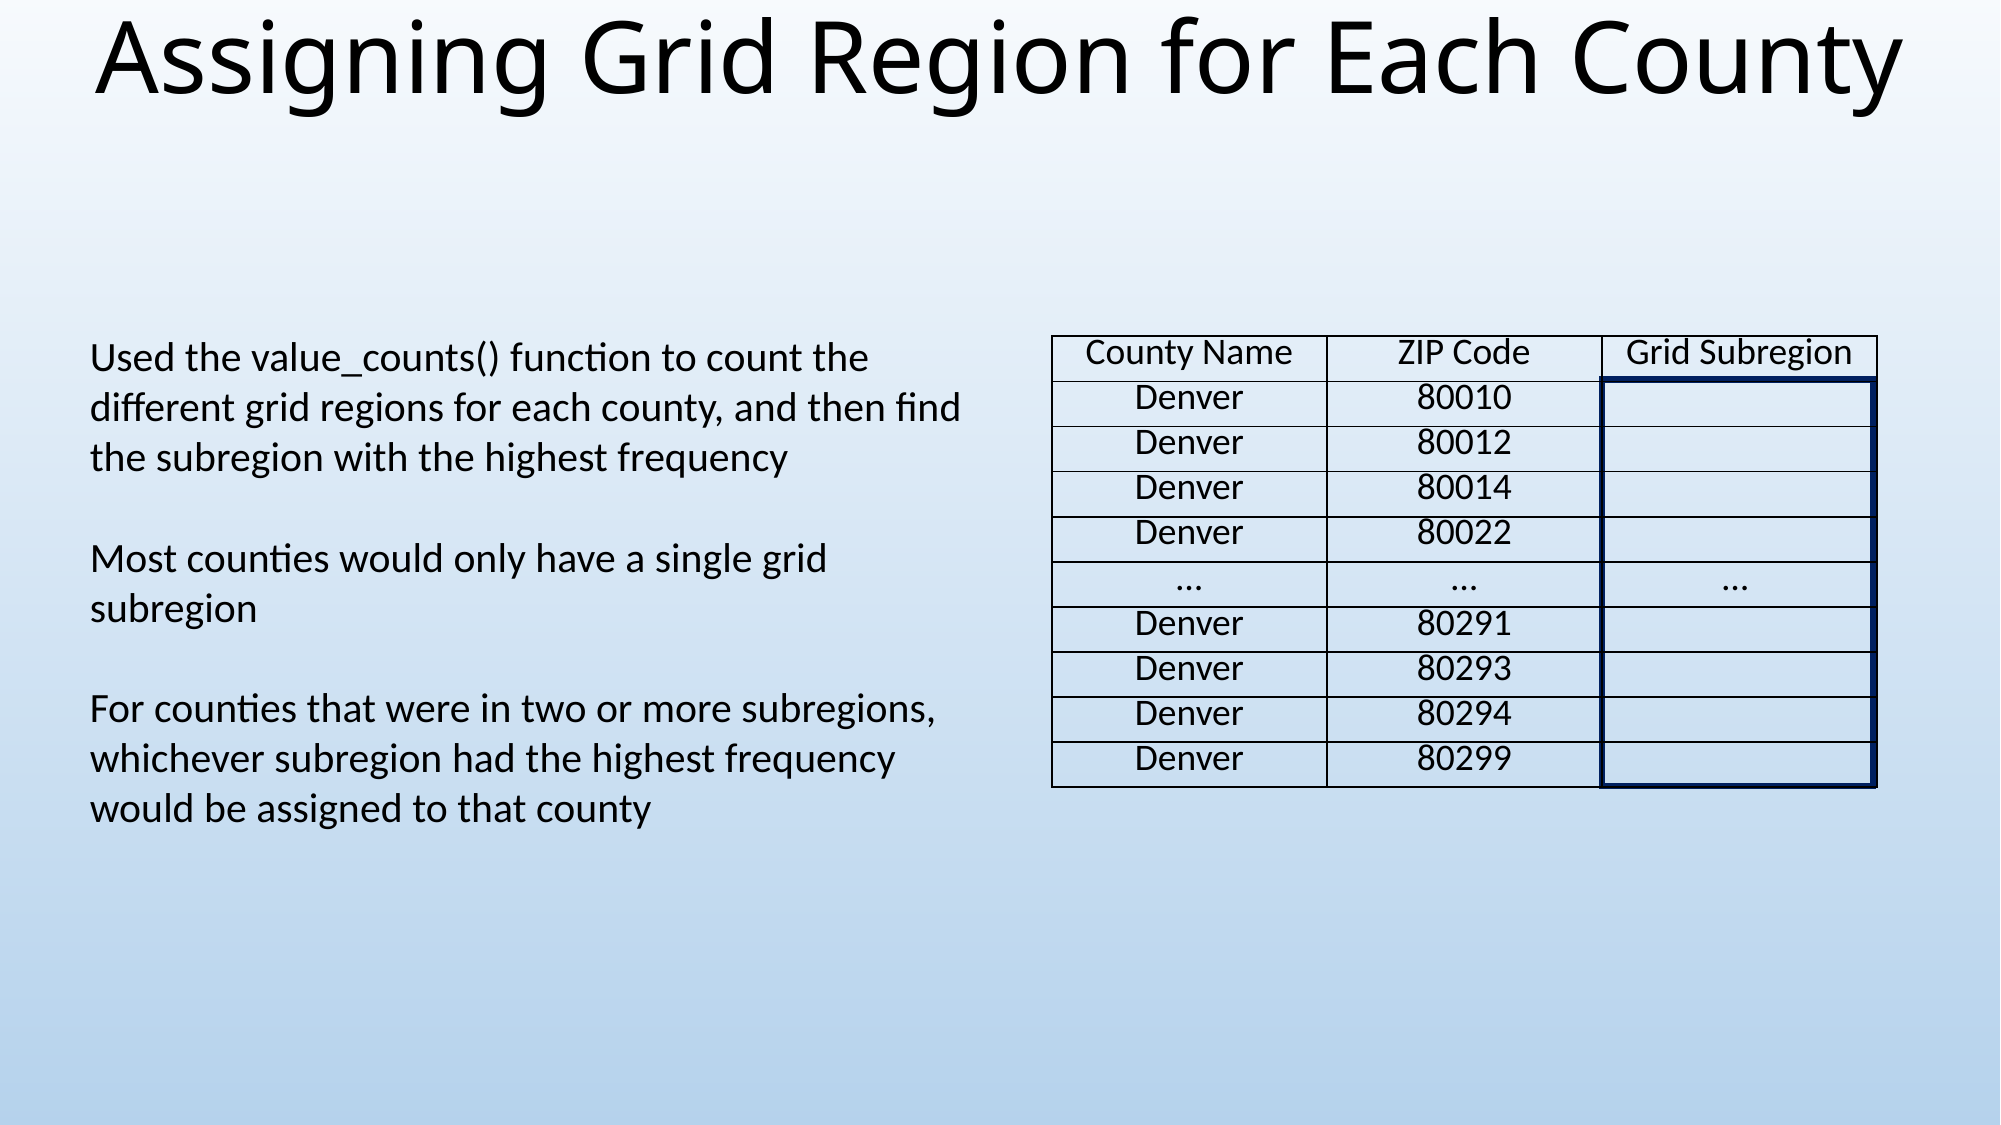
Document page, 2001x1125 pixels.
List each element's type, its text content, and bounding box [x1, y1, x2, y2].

table_cell … [1053, 563, 1326, 606]
table_cell 80012 [1328, 427, 1601, 471]
text_box Used the value_counts() function to count the different grid regions for each county, and then find the subregion with the highest frequency Most counties would only have a single grid subregion For counties that were in two or more subregions, whichever subregion had the highest frequency would be assigned to that county [0, 322, 1000, 838]
table_cell 80293 [1328, 653, 1601, 696]
table_cell [1603, 382, 1876, 426]
table_cell … [1328, 563, 1601, 606]
table_cell Denver [1053, 698, 1326, 741]
table_cell 80014 [1328, 472, 1601, 516]
table_cell Denver [1053, 653, 1326, 696]
table_cell Denver [1053, 427, 1326, 471]
table_cell 80010 [1328, 382, 1601, 426]
table_cell [1603, 472, 1876, 516]
table_cell Denver [1053, 608, 1326, 651]
table_header County Name [1053, 337, 1326, 381]
table_cell [1603, 518, 1876, 561]
table_cell [1603, 743, 1876, 786]
table_header ZIP Code [1328, 337, 1601, 381]
table_cell [1603, 698, 1876, 741]
table_cell … [1603, 563, 1876, 606]
table_cell Denver [1053, 743, 1326, 786]
table_cell [1603, 427, 1876, 471]
table_cell 80299 [1328, 743, 1601, 786]
title Assigning Grid Region for Each County [0, 0, 2000, 122]
table_cell 80294 [1328, 698, 1601, 741]
table_cell [1603, 653, 1876, 696]
table_cell Denver [1053, 472, 1326, 516]
table_cell 80022 [1328, 518, 1601, 561]
table_cell Denver [1053, 382, 1326, 426]
table_cell [1603, 608, 1876, 651]
table_cell Denver [1053, 518, 1326, 561]
table_header Grid Subregion [1603, 337, 1876, 381]
table_cell 80291 [1328, 608, 1601, 651]
